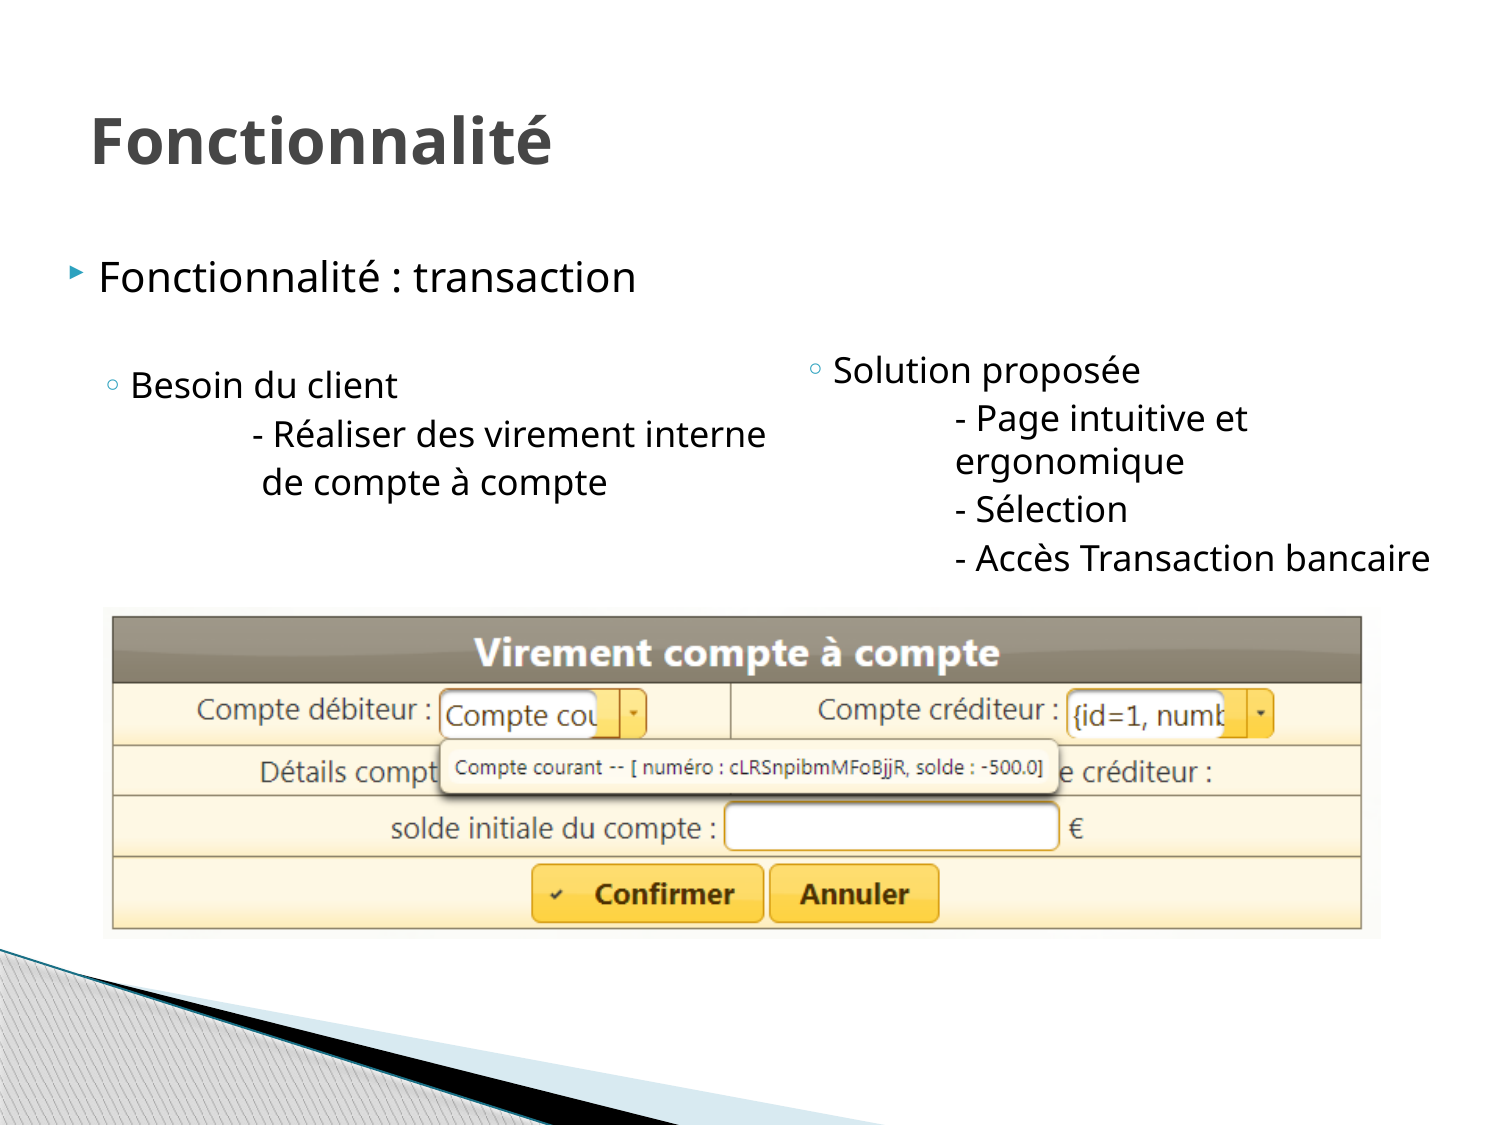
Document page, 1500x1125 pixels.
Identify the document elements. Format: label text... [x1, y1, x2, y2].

list Fonctionnalité : transaction Besoin du client - Réaliser des virement interne de compte à compte [39, 243, 741, 786]
picture [103, 607, 1381, 940]
title Fonctionnalité [75, 45, 1425, 233]
text_box Solution proposée - Page intuitive et ergonomique - Sélection - Accès Transaction bancaire [741, 243, 1475, 786]
